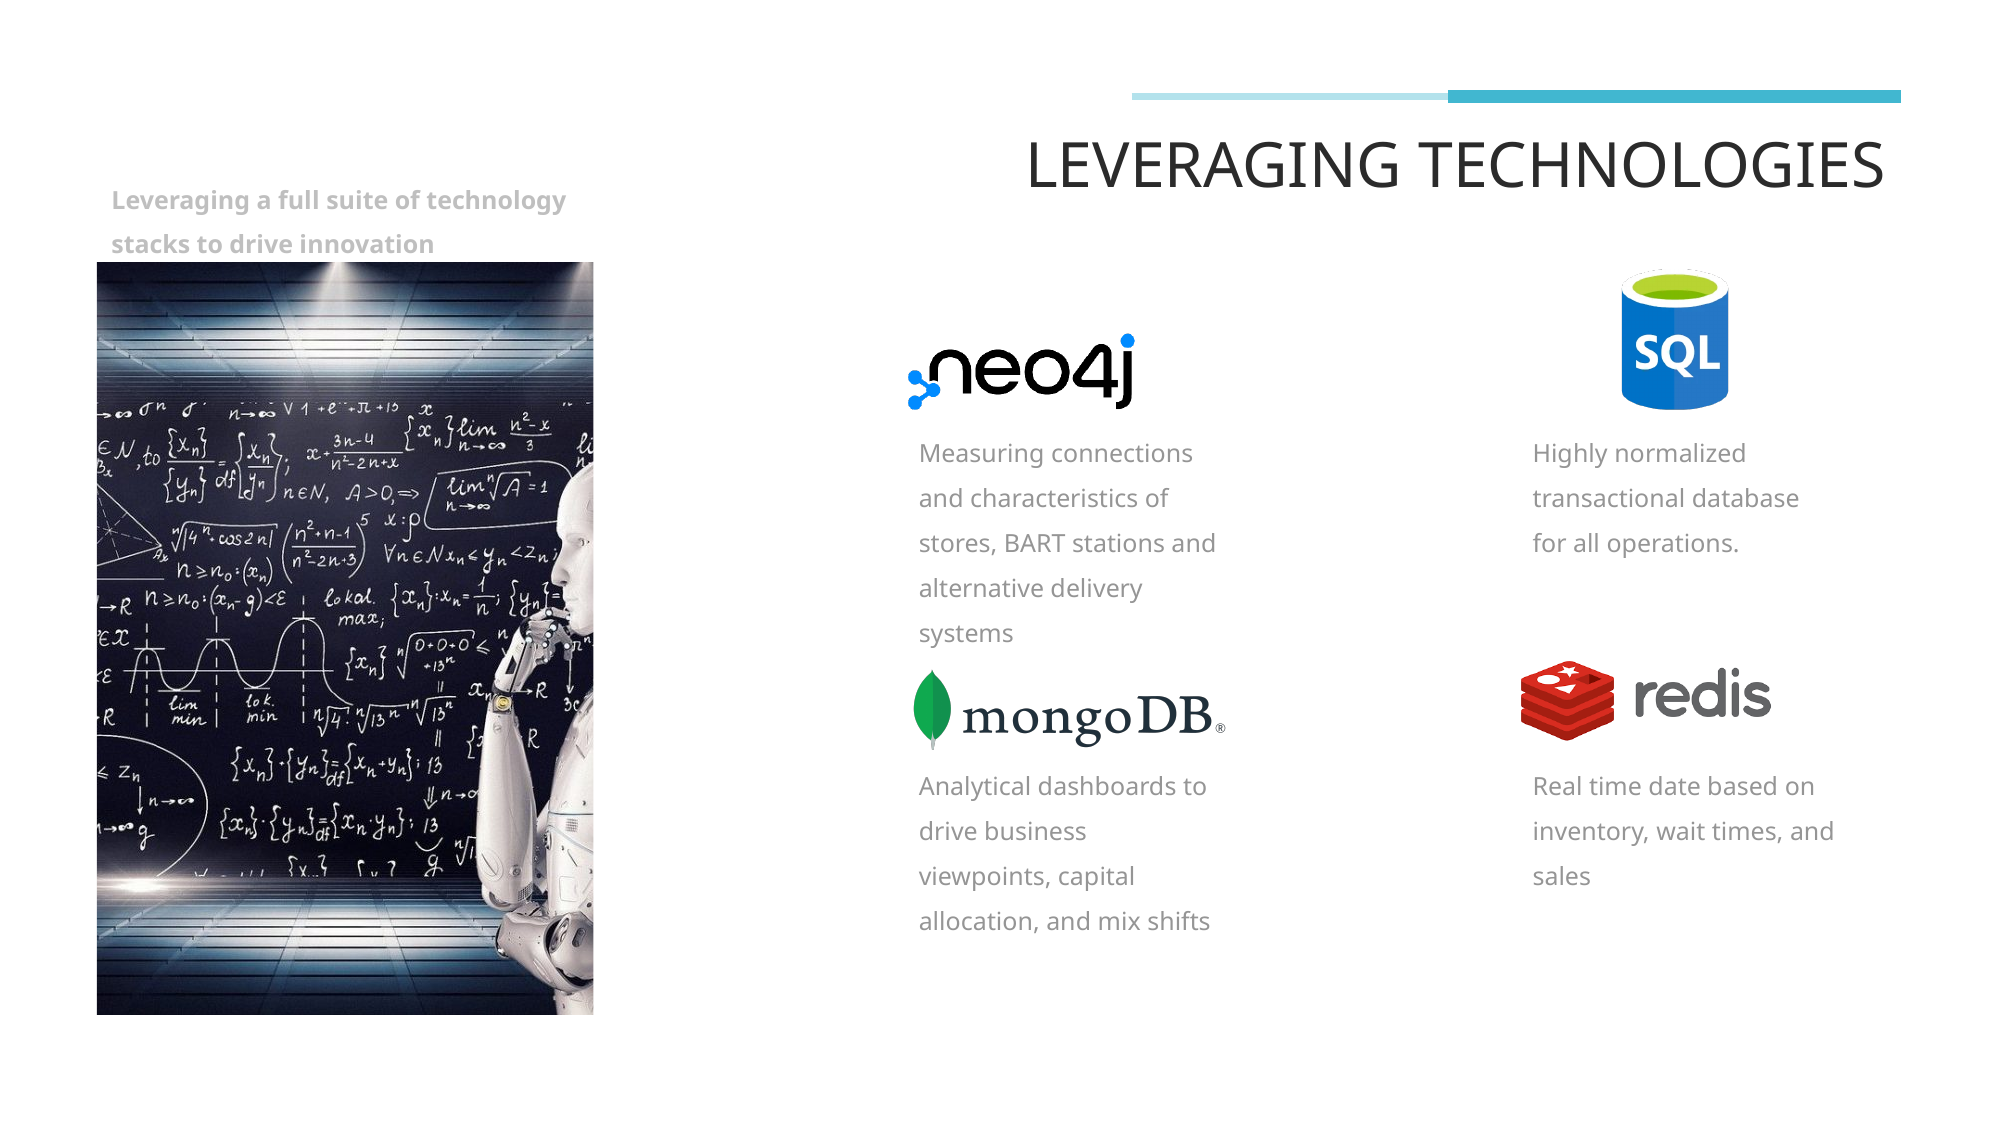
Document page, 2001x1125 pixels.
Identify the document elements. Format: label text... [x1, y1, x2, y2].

picture [1540, 269, 1809, 411]
picture [1518, 658, 1773, 744]
picture [96, 262, 594, 1015]
picture [912, 668, 1227, 751]
picture [903, 327, 1138, 416]
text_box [970, 96, 1901, 285]
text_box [774, 394, 1853, 941]
text_box Leveraging a full suite of technology stacks to drive innovation [96, 161, 594, 262]
